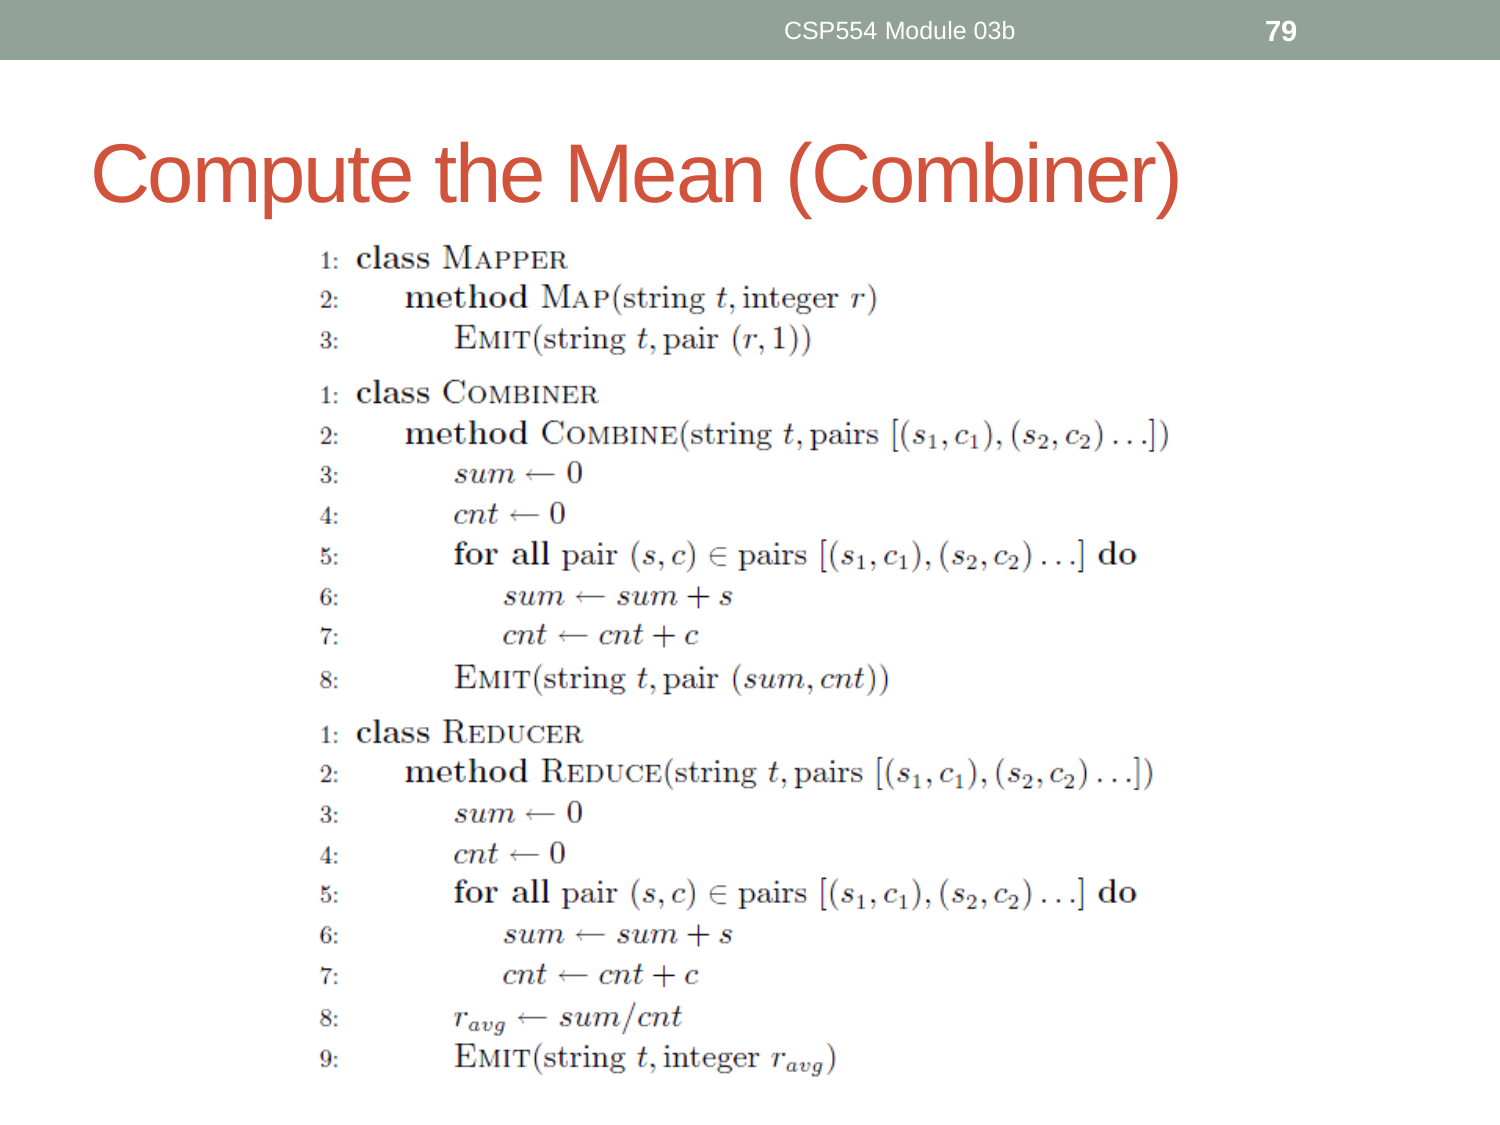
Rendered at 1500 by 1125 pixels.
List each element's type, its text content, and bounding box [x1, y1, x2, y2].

slide_number 79 [1250, 3, 1425, 57]
title Compute the Mean (Combiner) [75, 87, 1425, 250]
picture [300, 236, 1200, 1095]
footer CSP554 Module 03b [562, 3, 1238, 57]
